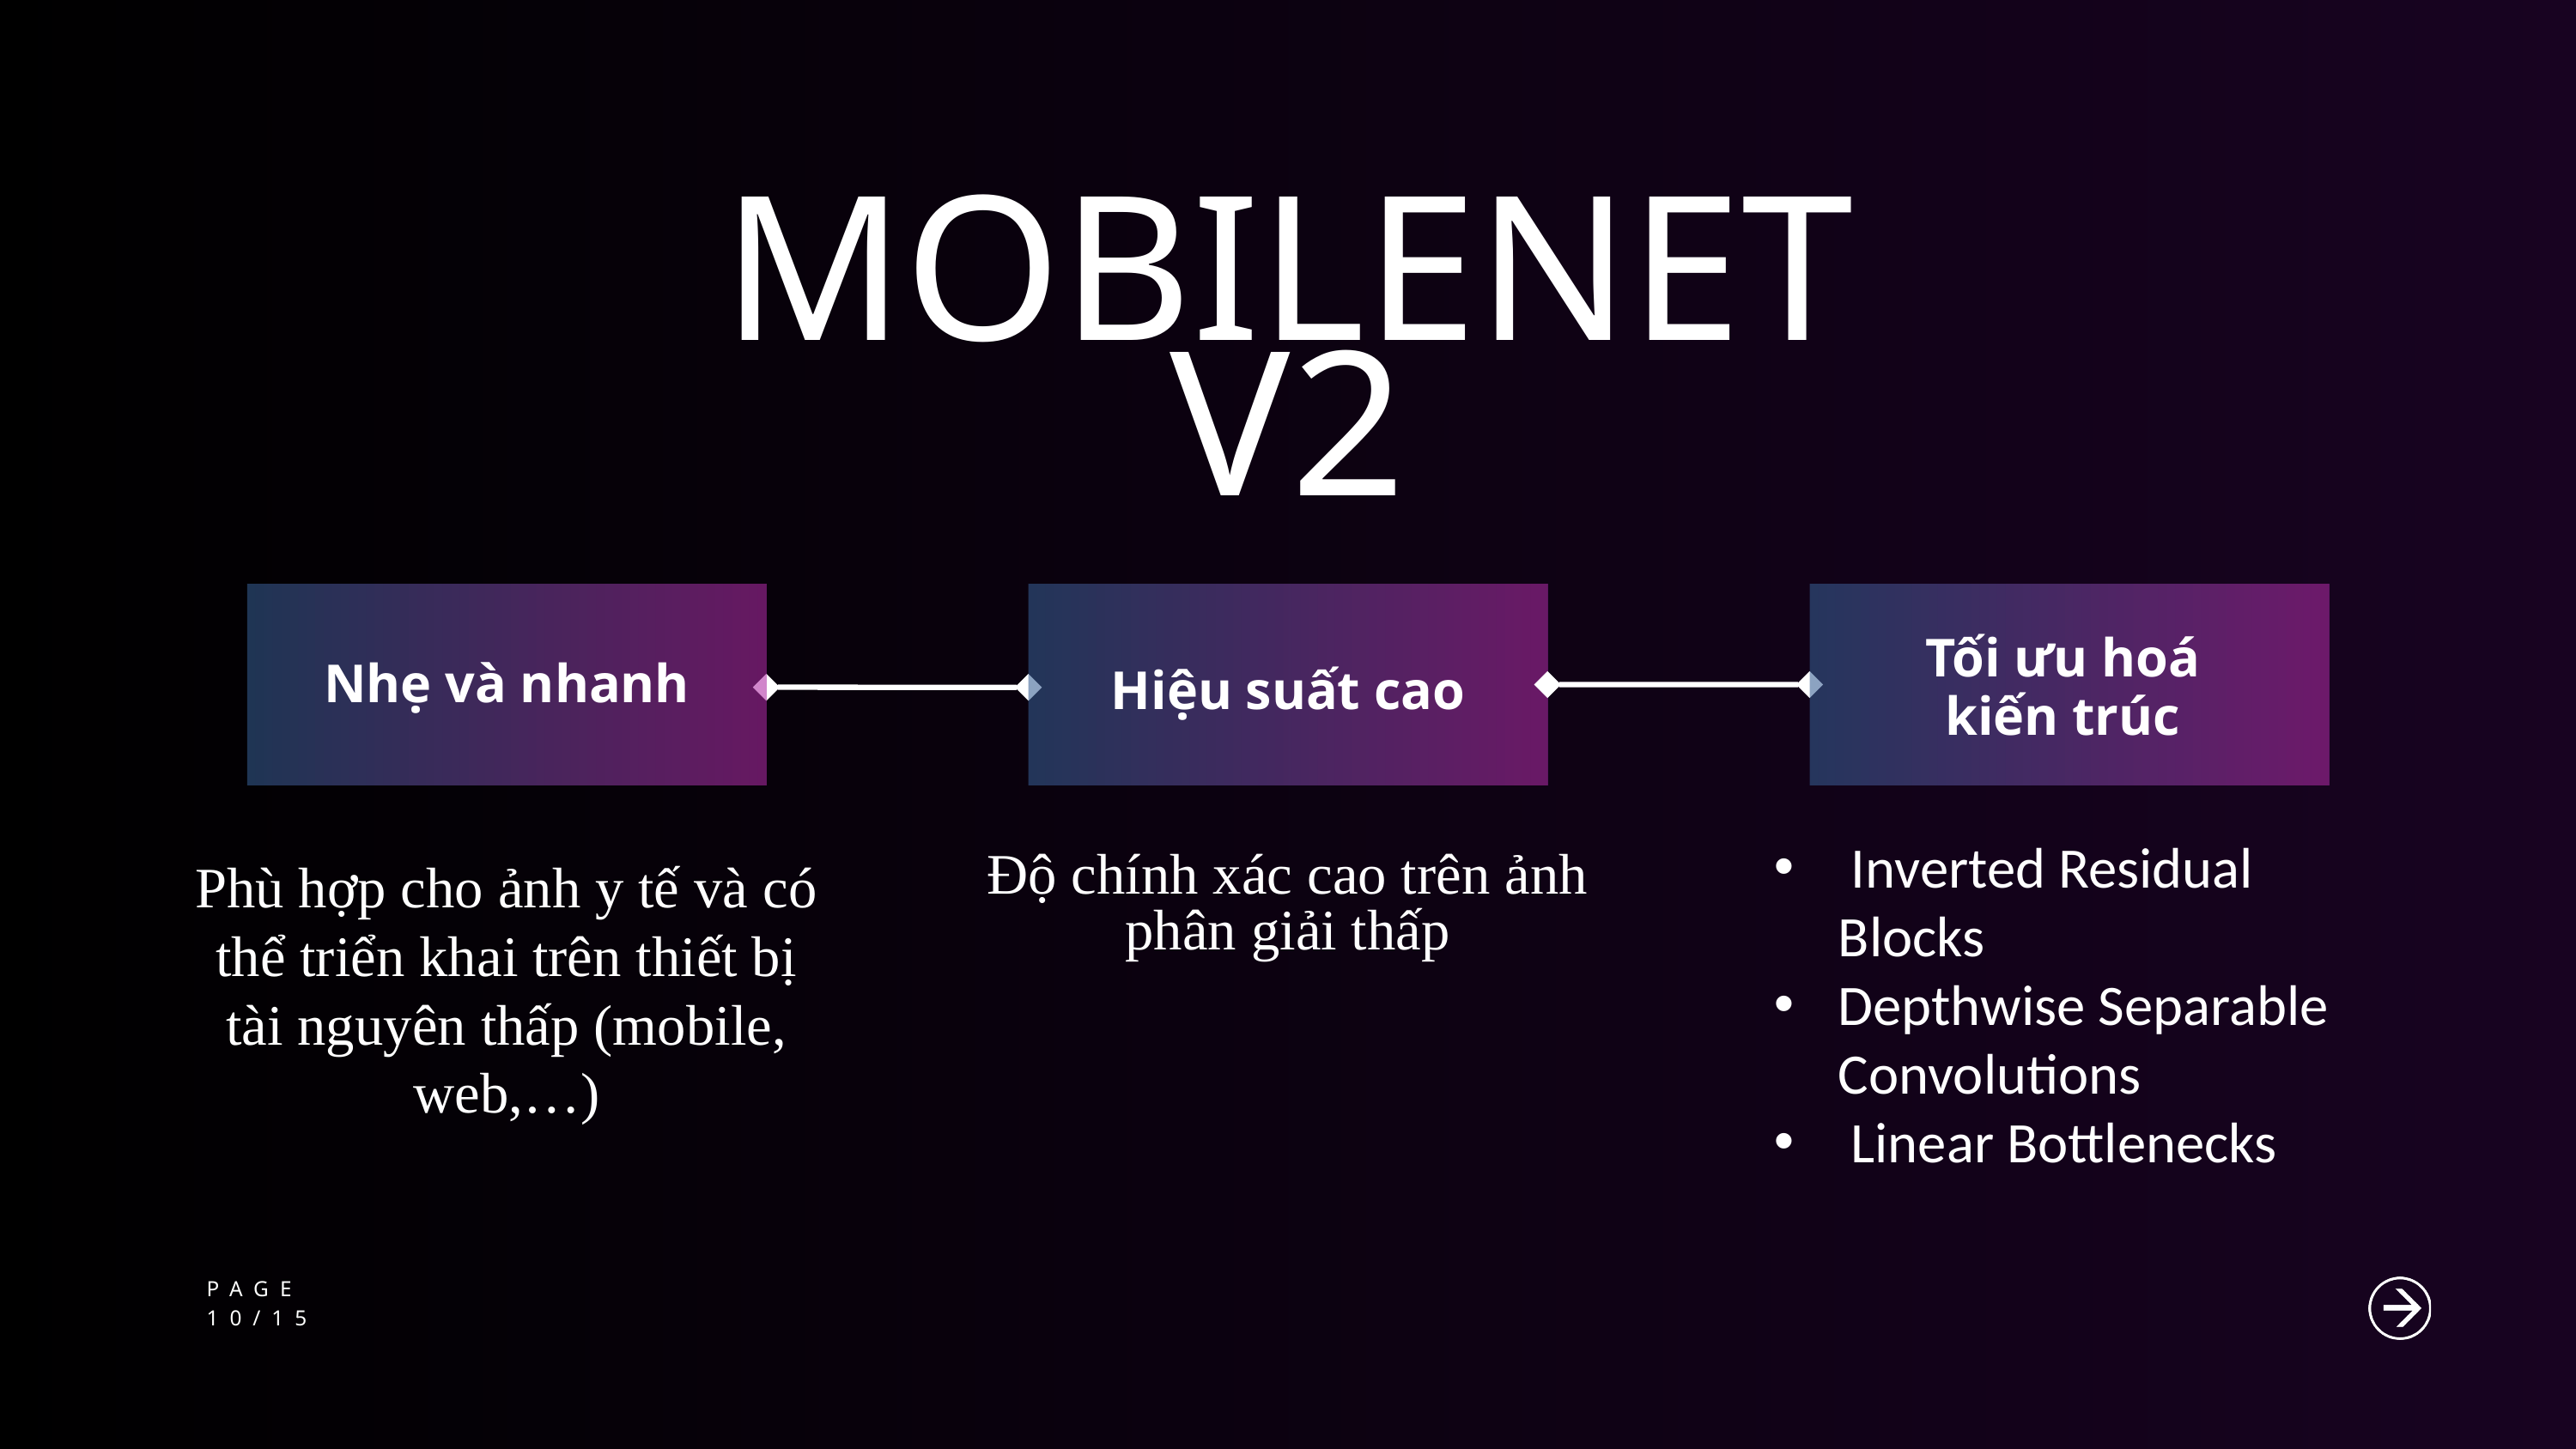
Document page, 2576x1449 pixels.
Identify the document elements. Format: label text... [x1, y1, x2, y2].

text_box Độ chính xác cao trên ảnh phân giải thấp [975, 850, 1601, 962]
text_box PAGE 10/15 [206, 1271, 393, 1331]
text_box [2368, 1276, 2432, 1340]
text_box Phù hợp cho ảnh y tế và có thể triển khai trên thiết bị tài nguyên thấp (mobile, web,…) [193, 850, 820, 1125]
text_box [246, 583, 1027, 786]
text_box MOBILENET V2 [606, 225, 1970, 537]
text_box Inverted Residual Blocks Depthwise Separable Convolutions Linear Bottlenecks [1773, 831, 2400, 1230]
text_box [1809, 583, 2330, 786]
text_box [1028, 583, 1808, 786]
